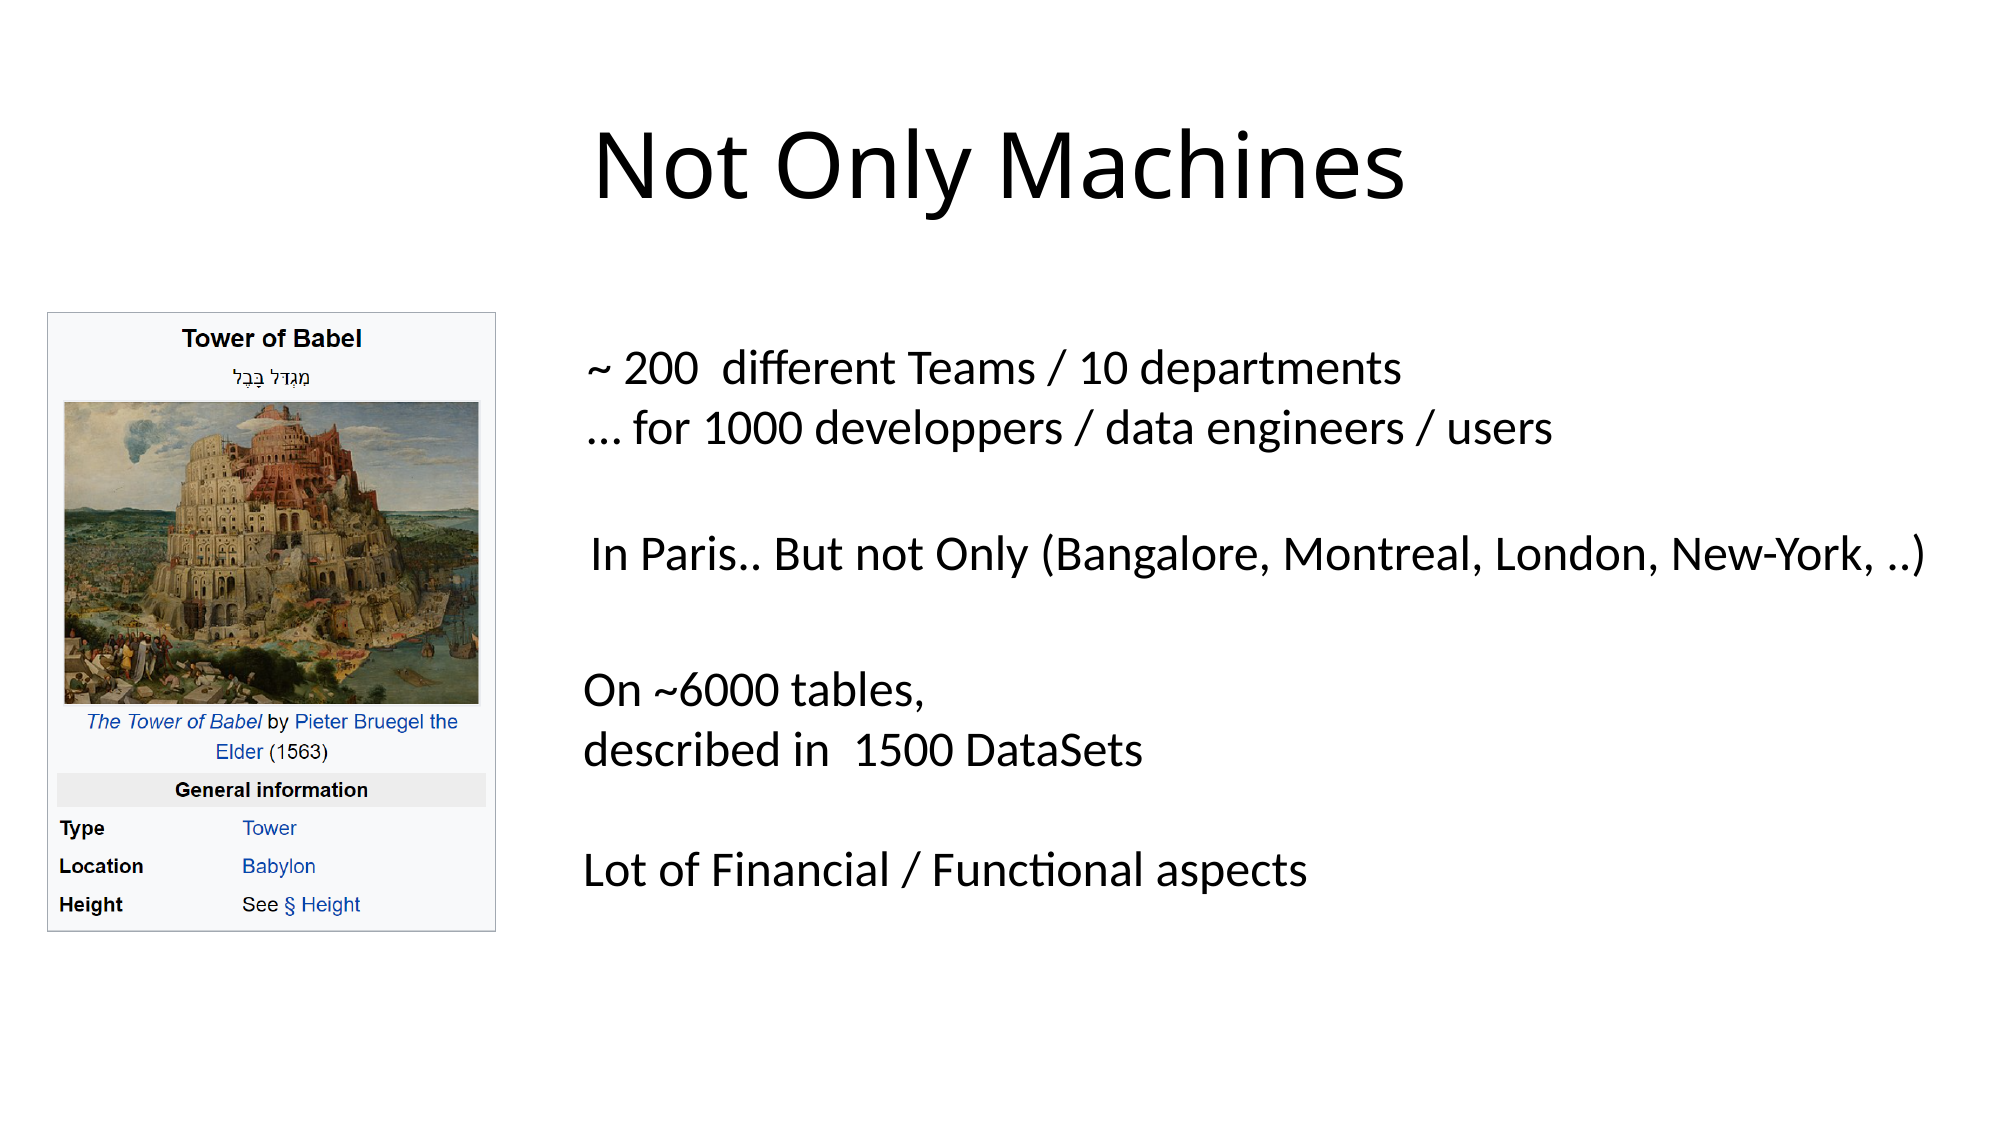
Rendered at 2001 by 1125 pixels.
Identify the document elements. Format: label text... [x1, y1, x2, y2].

text_box On ~6000 tables, described in 1500 DataSets Lot of Financial / Functional aspects [568, 649, 1324, 905]
picture [39, 299, 507, 943]
text_box In Paris.. But not Only (Bangalore, Montreal, London, New-York, ..) [575, 513, 1942, 588]
title Not Only Machines [137, 59, 1863, 278]
text_box ~ 200 different Teams / 10 departments … for 1000 developpers / data engineers / users [572, 326, 1569, 462]
